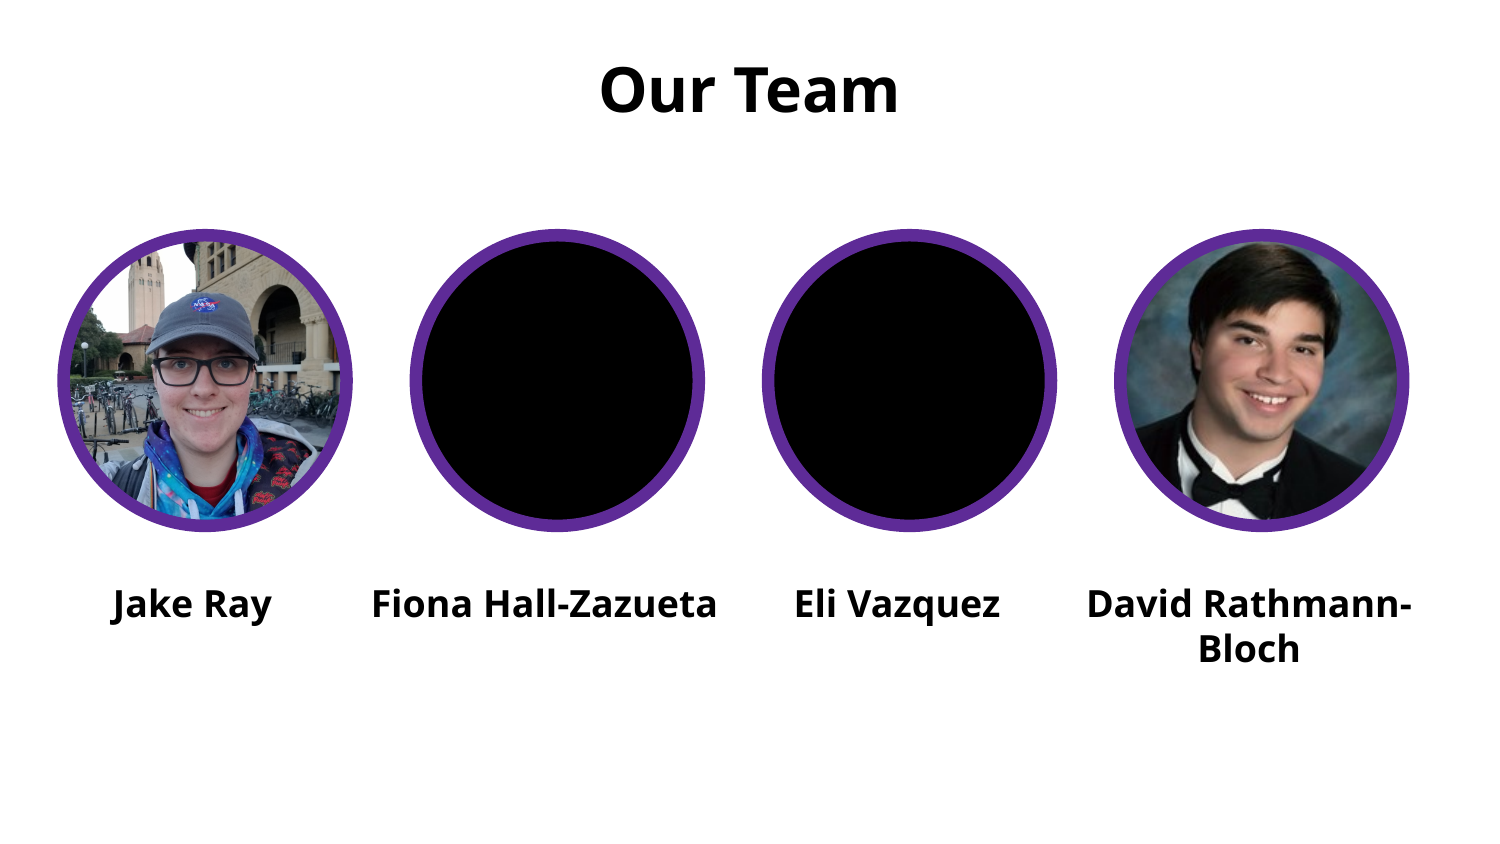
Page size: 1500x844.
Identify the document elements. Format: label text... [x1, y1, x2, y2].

picture [1120, 235, 1404, 527]
title David Rathmann-Bloch [1024, 564, 1475, 668]
picture [767, 234, 1052, 527]
picture [415, 235, 700, 527]
picture [63, 234, 347, 527]
title Fiona Hall-Zazueta [328, 564, 762, 668]
title Eli Vazquez [769, 564, 1024, 668]
title Jake Ray [65, 564, 320, 668]
title Our Team [51, 35, 1449, 138]
